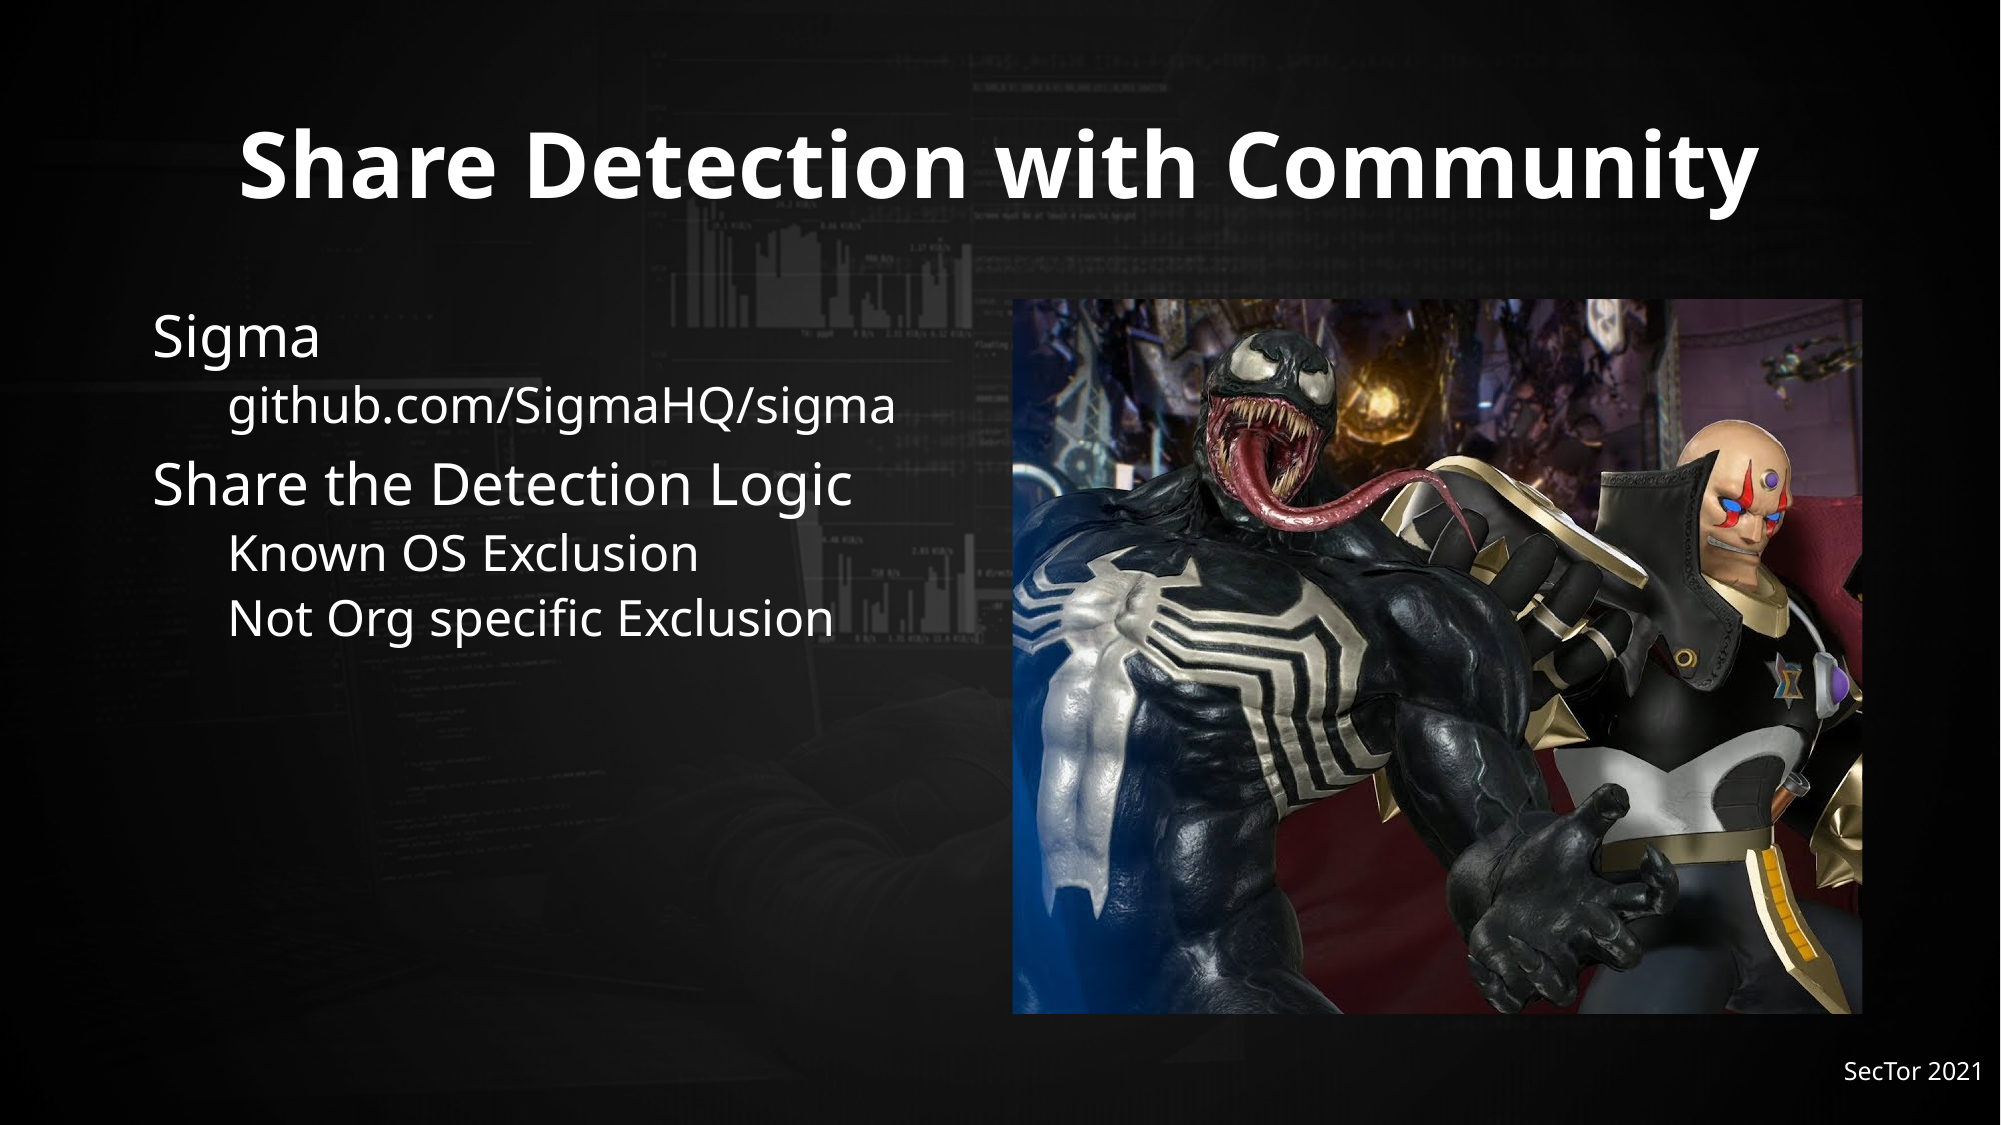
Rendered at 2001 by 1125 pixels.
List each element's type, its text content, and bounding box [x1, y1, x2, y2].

picture [0, 0, 2001, 1125]
footer SecTor 2021 [1325, 1042, 2000, 1103]
list Sigma github.com/SigmaHQ/sigma Share the Detection Logic Known OS Exclusion Not Org specific Exclusion [137, 299, 988, 1014]
title Share Detection with Community [137, 59, 1863, 278]
